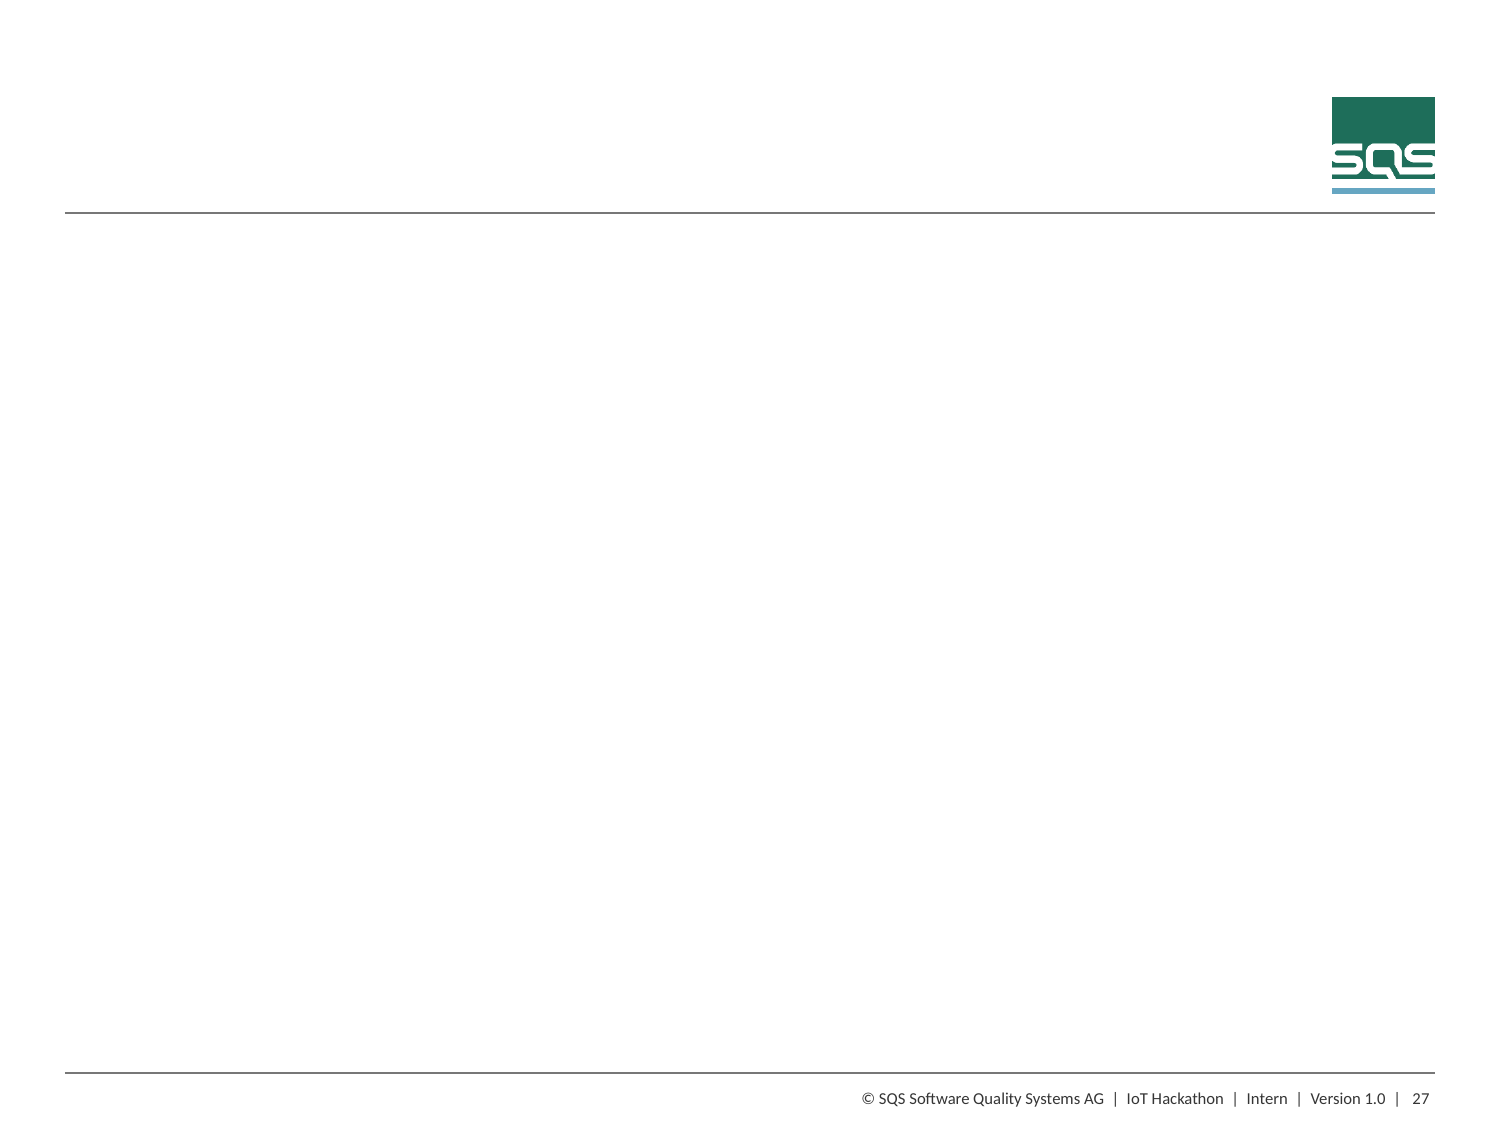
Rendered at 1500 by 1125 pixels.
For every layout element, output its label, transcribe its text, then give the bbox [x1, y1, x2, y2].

slide_number 27 [1406, 1089, 1436, 1111]
picture [1332, 97, 1435, 194]
footer © SQS Software Quality Systems AG | IoT Hackathon | Intern | Version 1.0 | [64, 1089, 1406, 1112]
